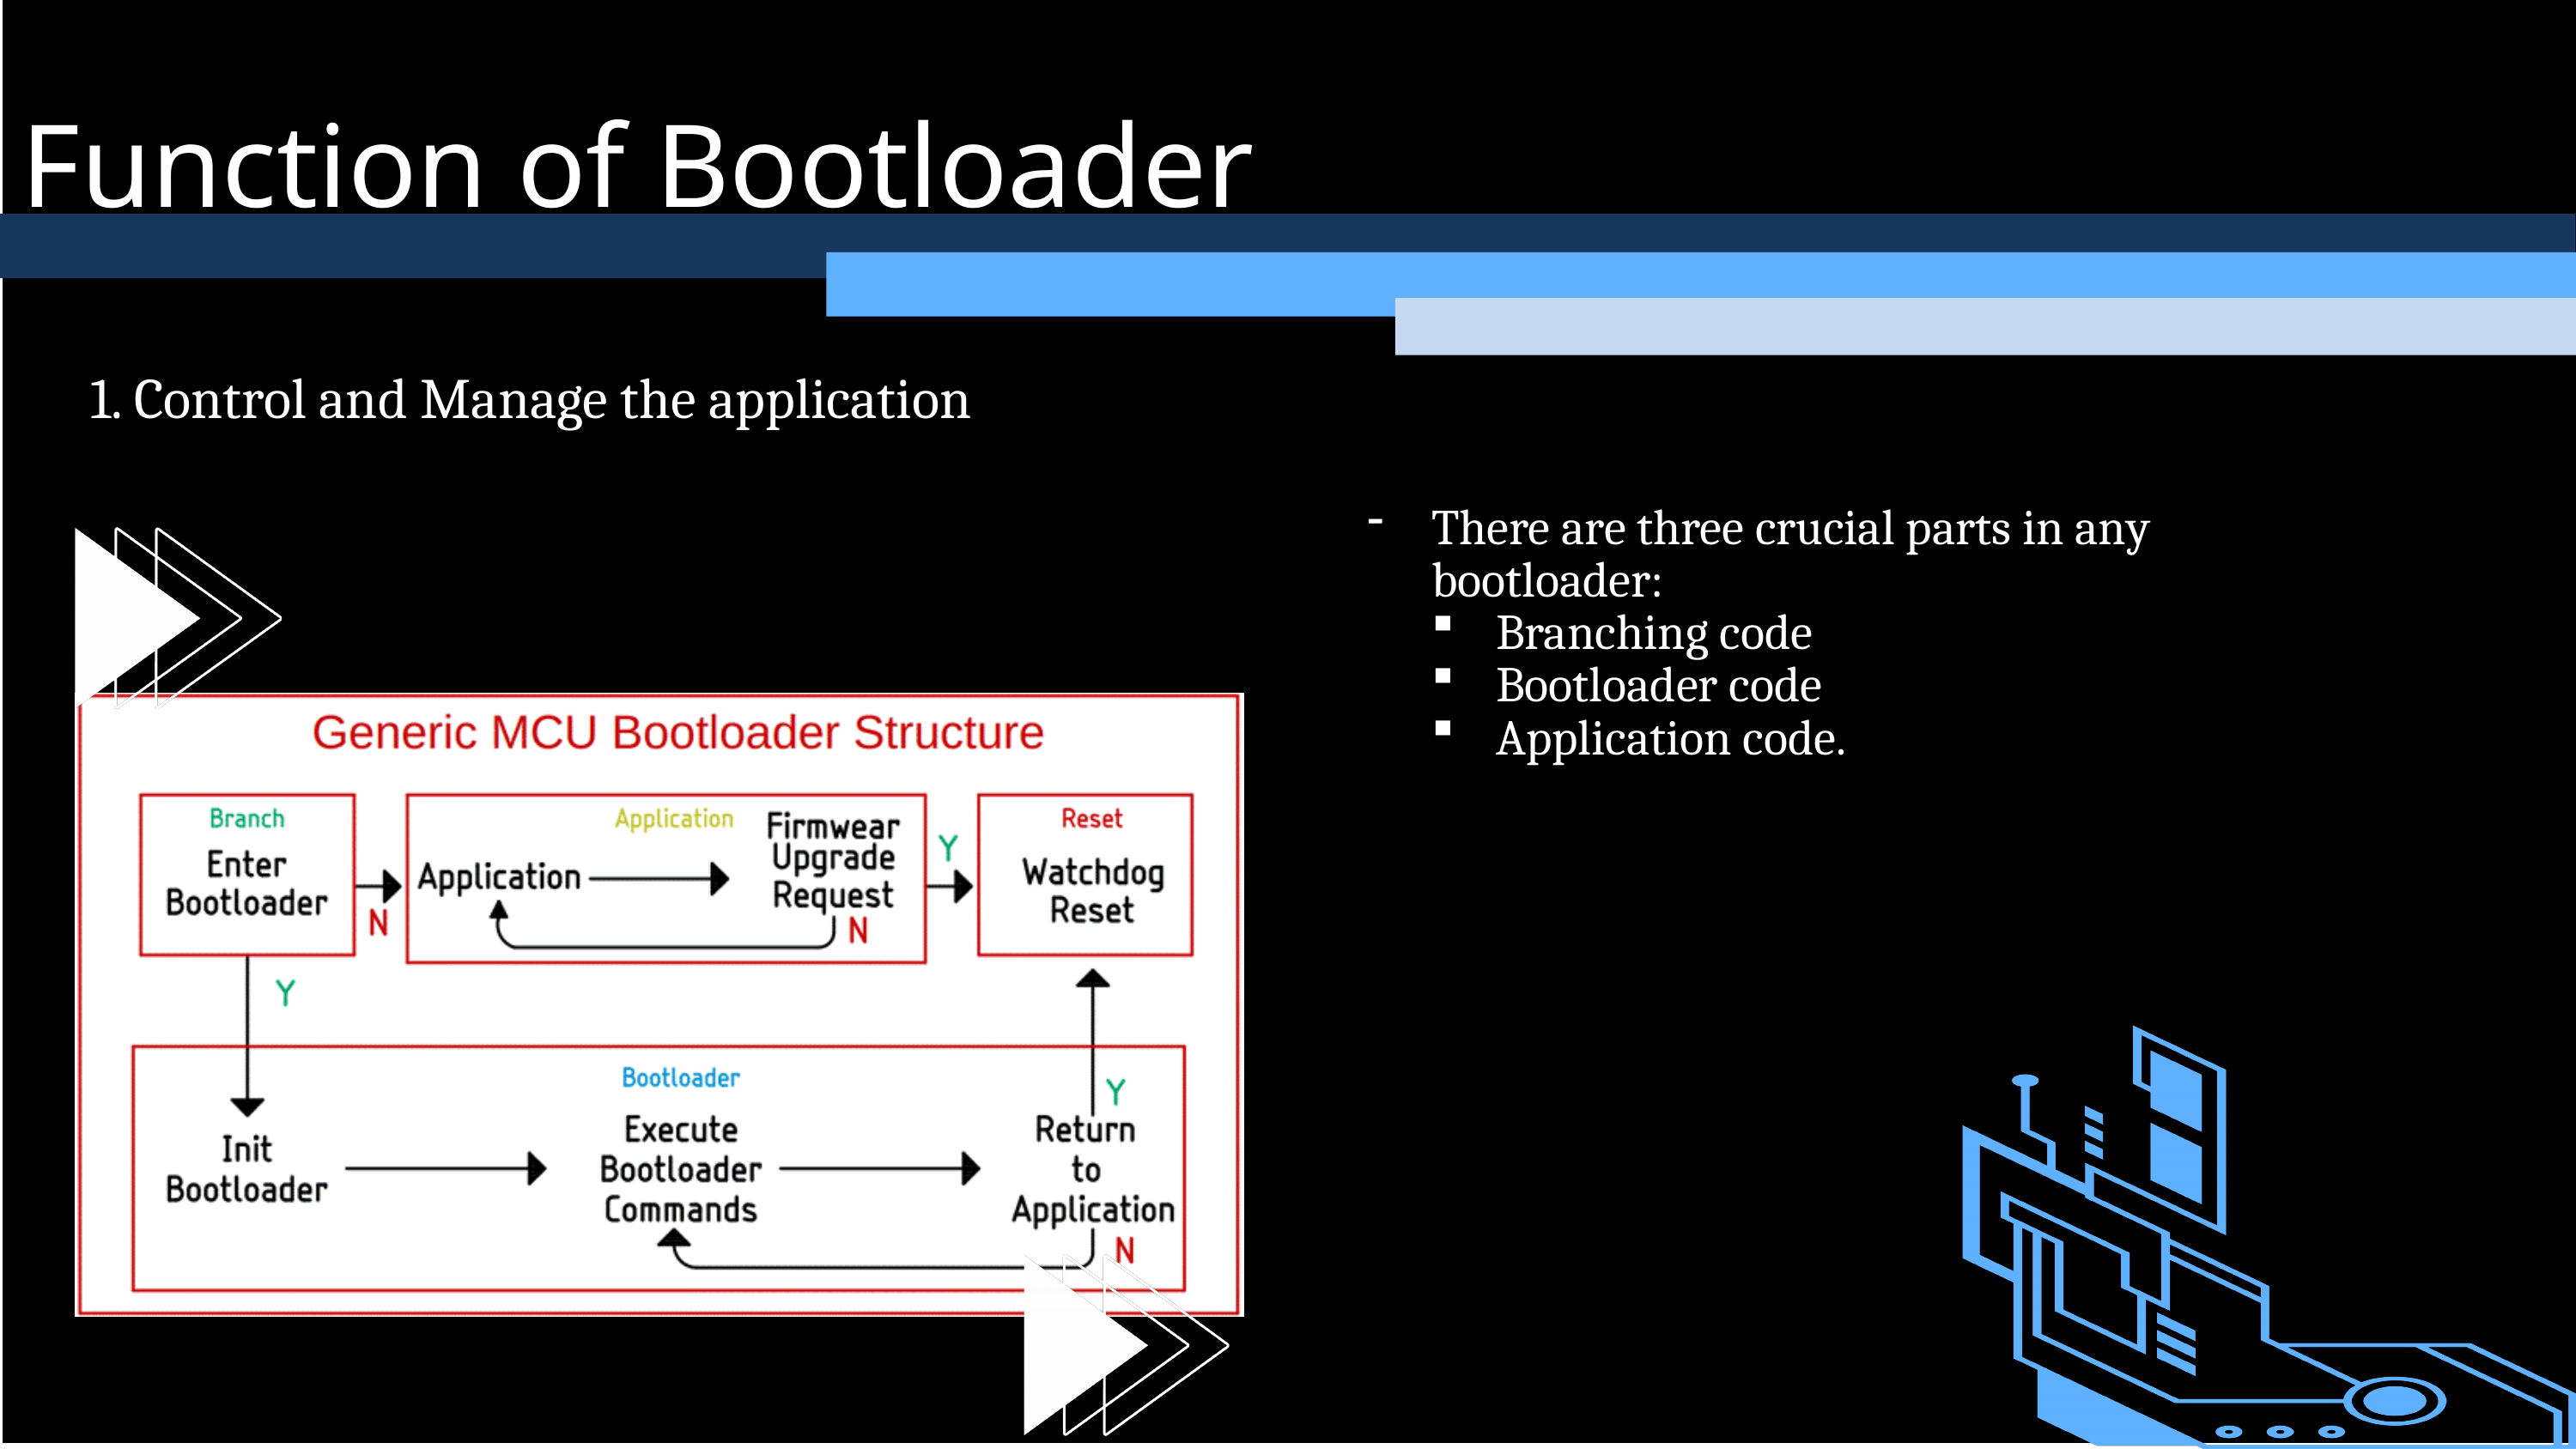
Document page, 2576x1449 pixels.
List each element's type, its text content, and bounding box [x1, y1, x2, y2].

text_box [1962, 1025, 2576, 1449]
text_box 1. Control and Manage the application [77, 355, 1066, 437]
text_box [1, 280, 2576, 1445]
text_box [1394, 296, 2576, 357]
picture [75, 693, 1255, 1317]
text_box [0, 212, 2576, 280]
text_box [824, 251, 2576, 318]
text_box There are three crucial parts in any bootloader: Branching code Bootloader code Application code. [1367, 501, 2376, 765]
text_box Function of Bootloader [21, 92, 1393, 212]
text_box [75, 527, 283, 692]
text_box [1024, 1324, 1230, 1436]
text_box [1, 0, 2576, 212]
